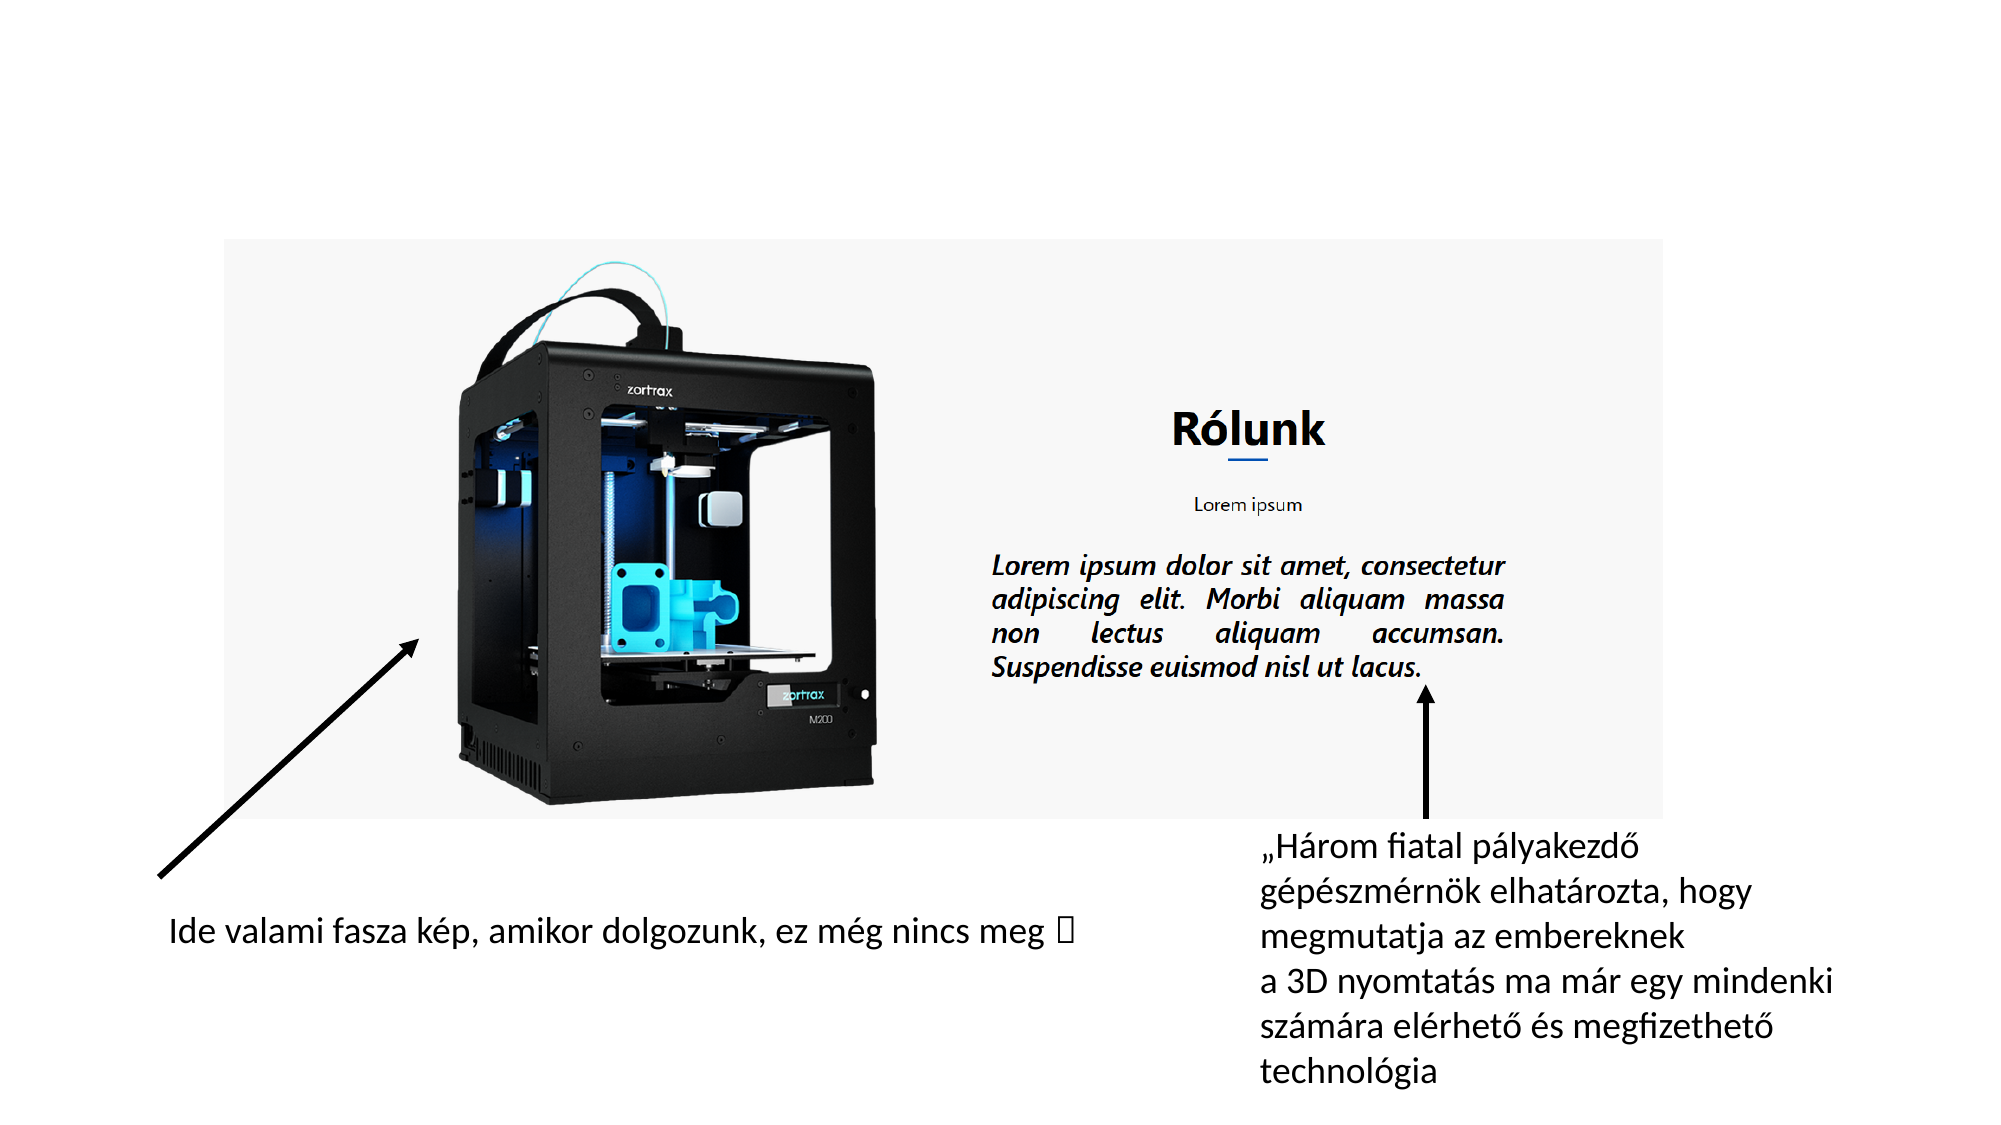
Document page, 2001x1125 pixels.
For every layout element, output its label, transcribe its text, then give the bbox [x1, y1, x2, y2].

picture [224, 239, 1663, 819]
text_box Ide valami fasza kép, amikor dolgozunk, ez még nincs meg  [153, 898, 1092, 959]
text_box „Három fiatal pályakezdő gépészmérnök elhatározta, hogy megmutatja az embereknek a 3D nyomtatás ma már egy mindenki számára elérhető és megfizethető technológia [1245, 813, 1863, 1099]
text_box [159, 638, 419, 878]
